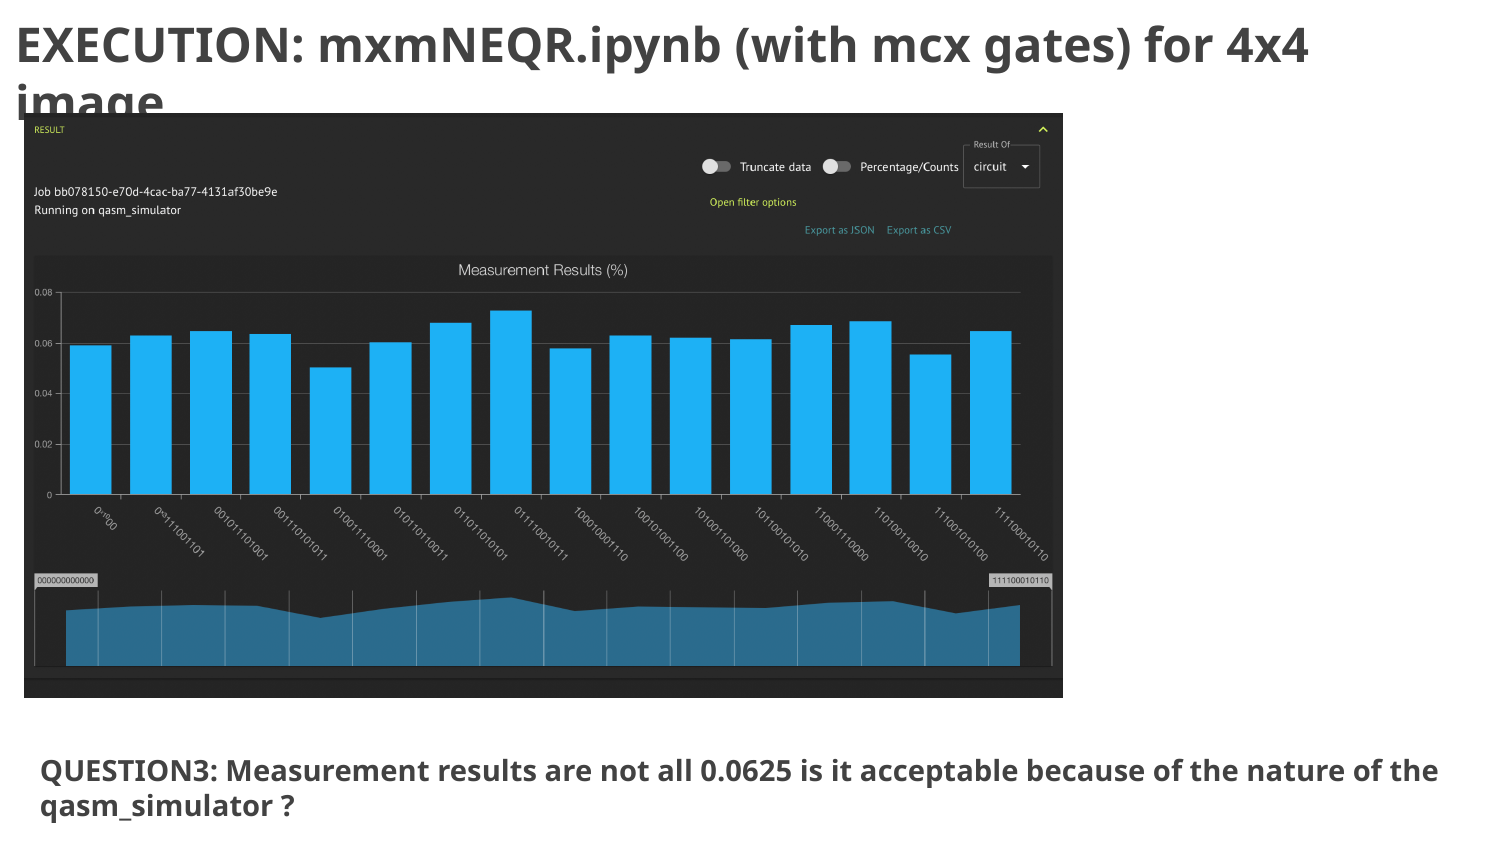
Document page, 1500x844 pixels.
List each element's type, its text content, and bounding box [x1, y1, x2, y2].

picture [24, 113, 1063, 699]
text_box QUESTION3: Measurement results are not all 0.0625 is it acceptable because of the nature of the qasm_simulator ? [24, 737, 1497, 838]
text_box EXECUTION: mxmNEQR.ipynb (with mcx gates) for 4x4 image [0, 0, 1480, 145]
